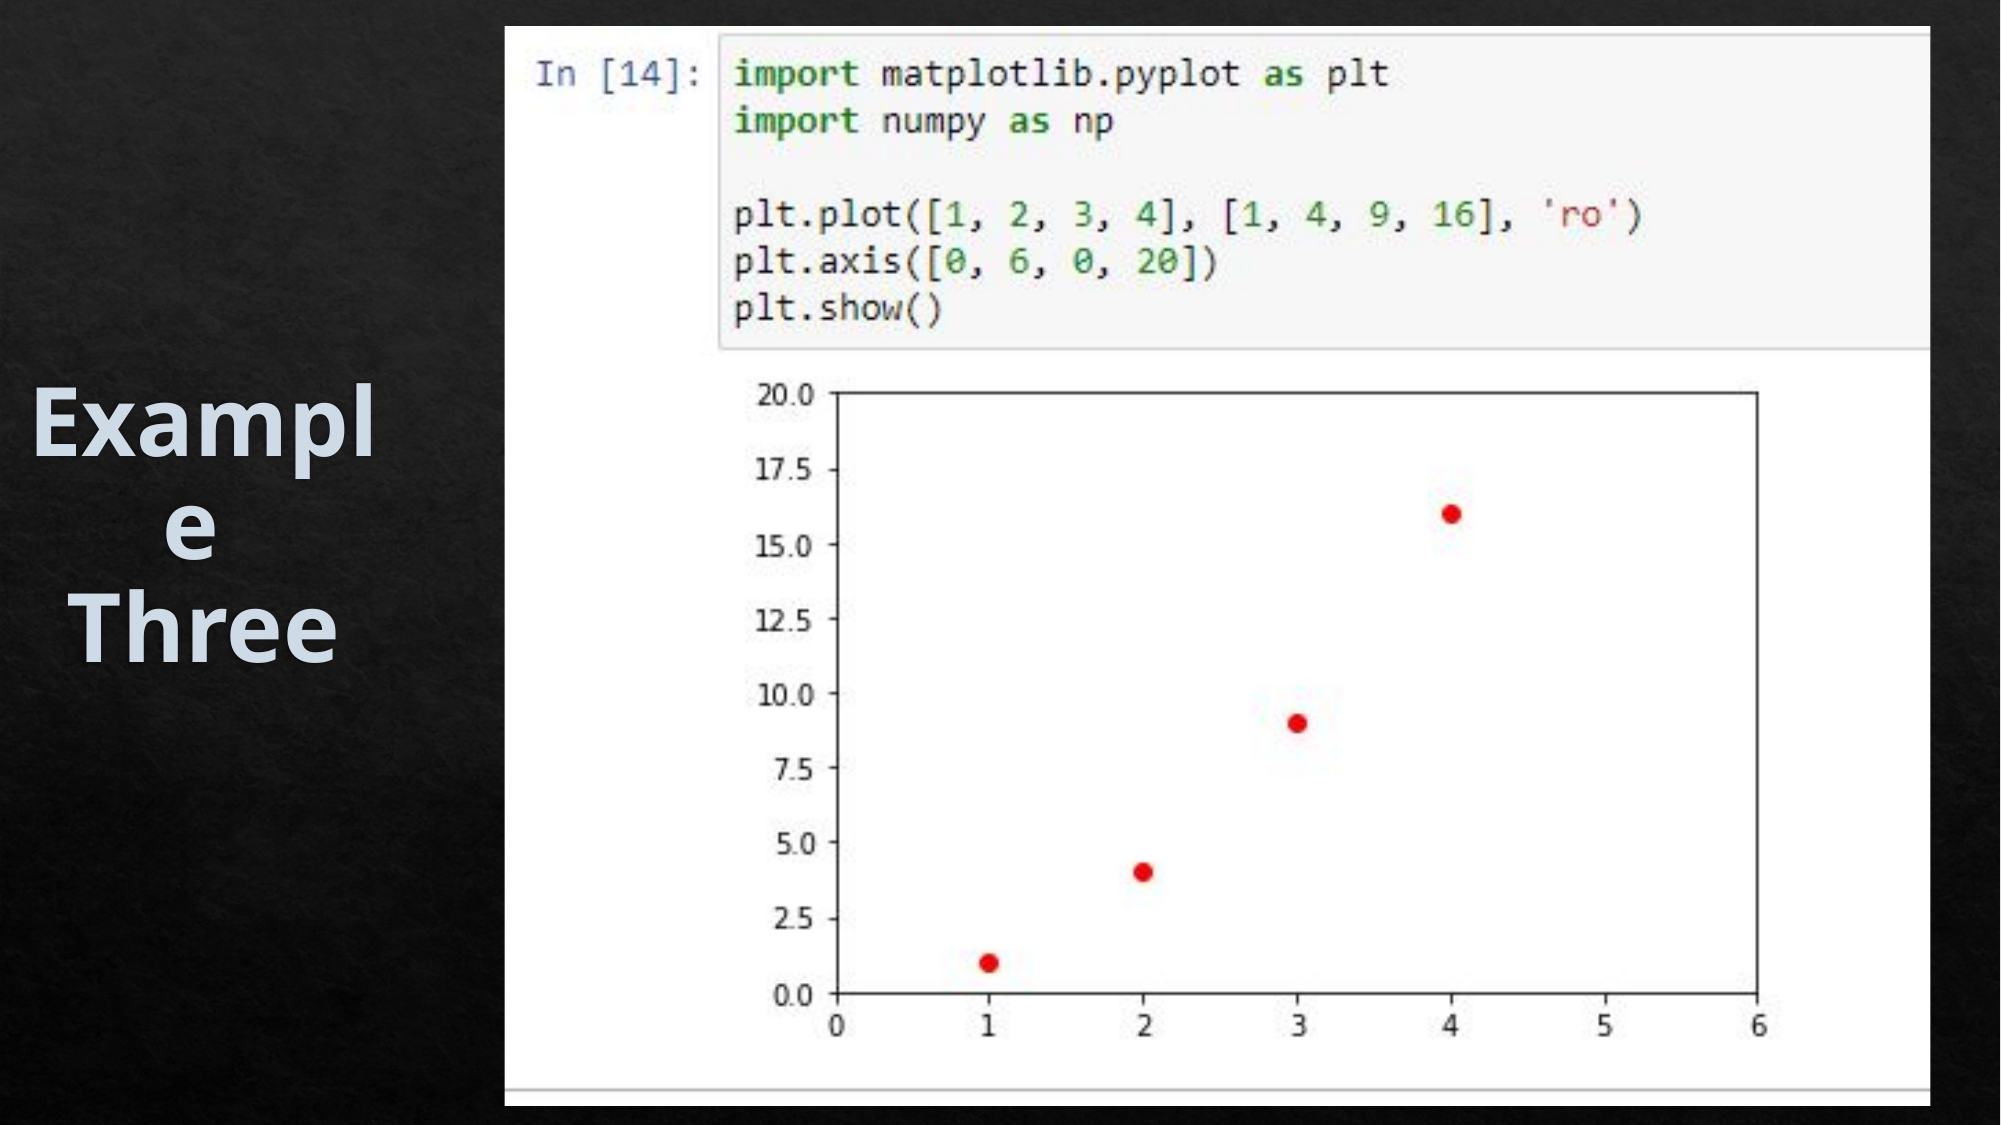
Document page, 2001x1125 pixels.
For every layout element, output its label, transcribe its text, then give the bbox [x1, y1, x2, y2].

title Example Three [0, 269, 407, 788]
picture [504, 26, 1931, 1107]
